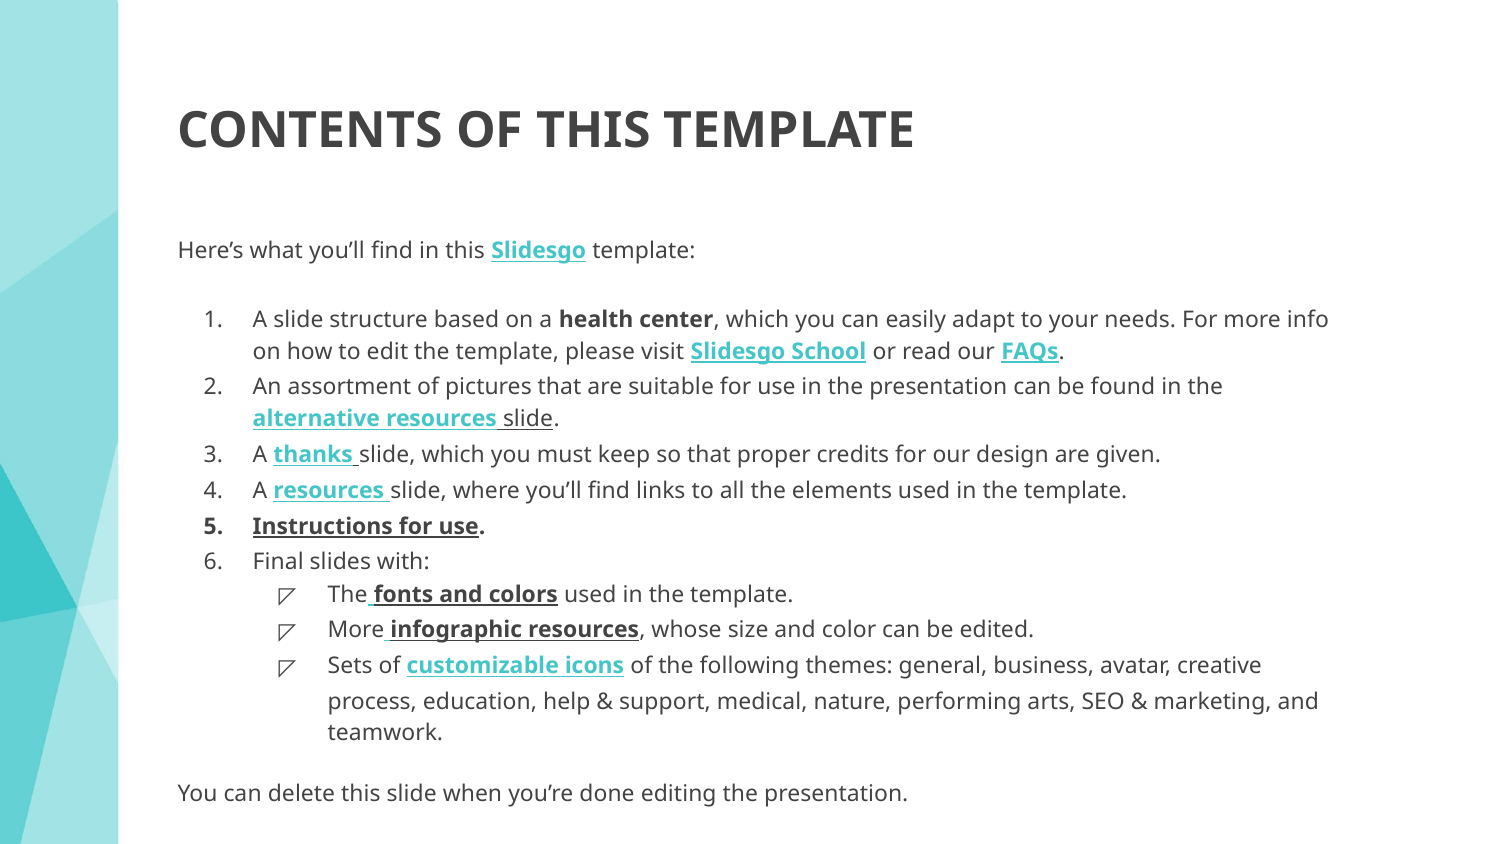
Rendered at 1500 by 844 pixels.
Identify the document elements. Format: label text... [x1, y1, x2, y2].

list Here’s what you’ll find in this Slidesgo template: A slide structure based on a health center, which you can easily adapt to your needs. For more info on how to edit the template, please visit Slidesgo School or read our FAQs. An assortment of pictures that are suitable for use in the presentation can be found in the alternative resources slide. A thanks slide, which you must keep so that proper credits for our design are given. A resources slide, where you’ll find links to all the elements used in the template. Instructions for use. Final slides with: The fonts and colors used in the template. More infographic resources, whose size and color can be edited. Sets of customizable icons of the following themes: general, business, avatar, creative process, education, help & support, medical, nature, performing arts, SEO & marketing, and teamwork. You can delete this slide when you’re done editing the presentation. [162, 216, 1355, 756]
title CONTENTS OF THIS TEMPLATE [162, 88, 1338, 167]
picture [0, 0, 1500, 844]
